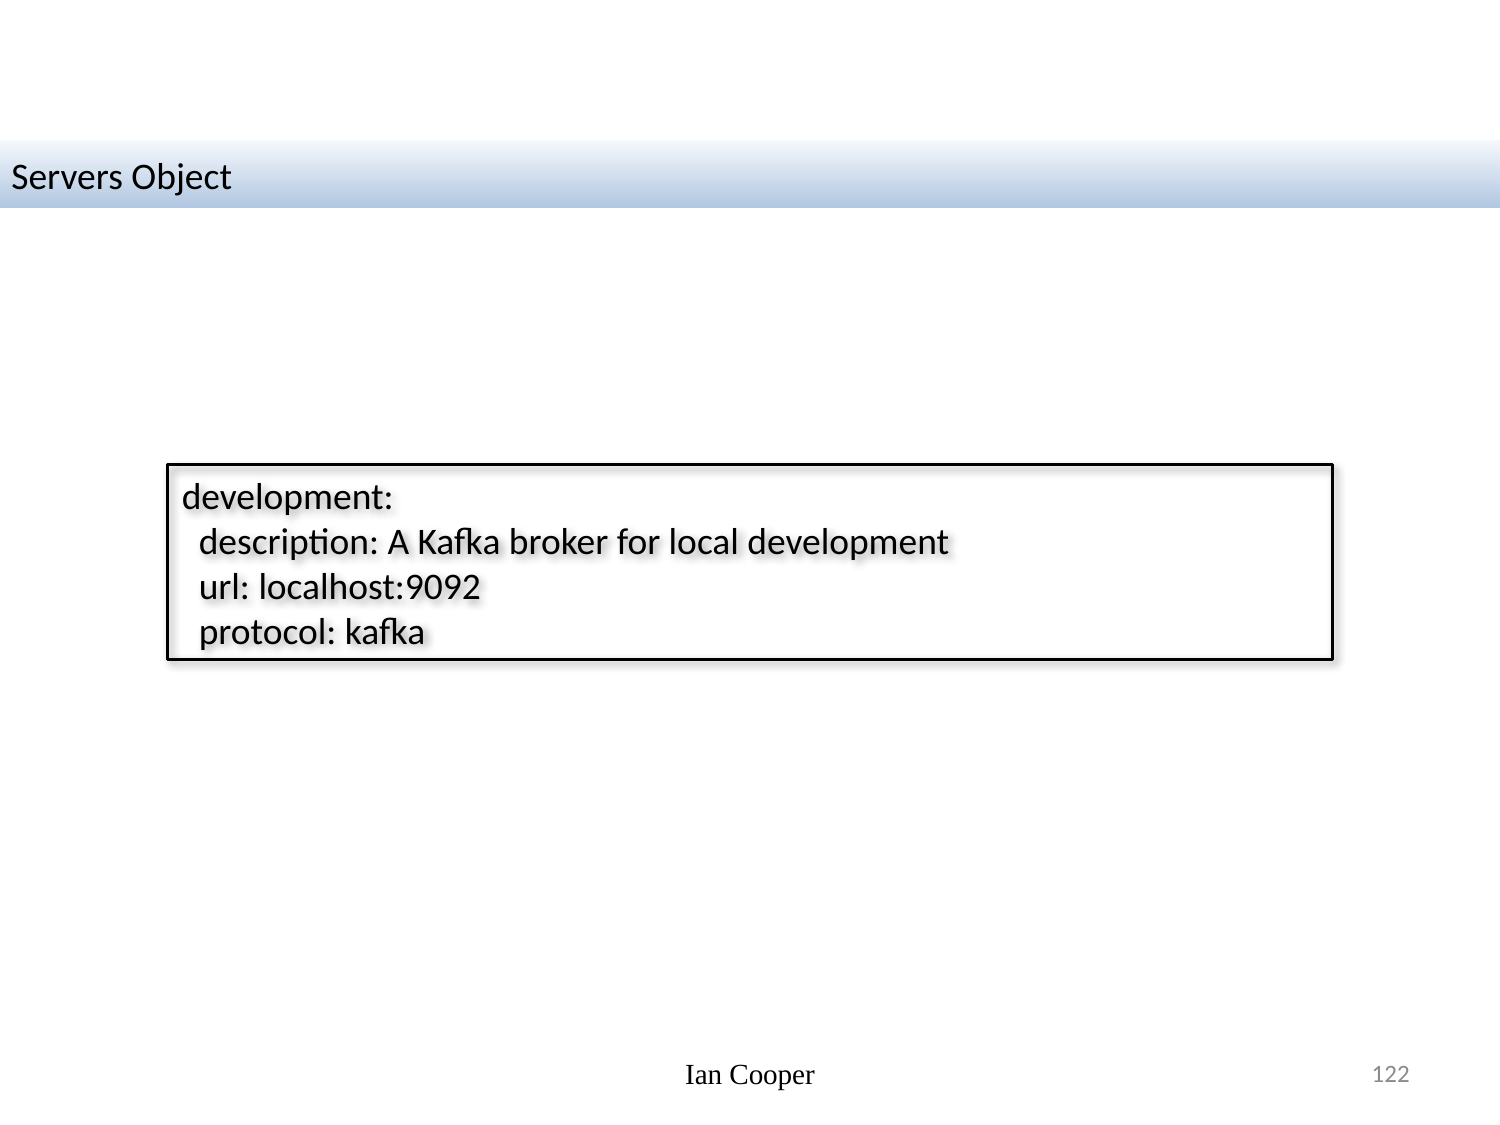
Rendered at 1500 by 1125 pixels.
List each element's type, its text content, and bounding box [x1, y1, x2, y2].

footer Ian Cooper [512, 1042, 988, 1103]
slide_number 122 [1074, 1042, 1425, 1103]
text_box Servers Object [0, 140, 1500, 208]
text_box development: description: A Kafka broker for local development url: localhost:9092 protocol: kafka [167, 464, 1333, 660]
